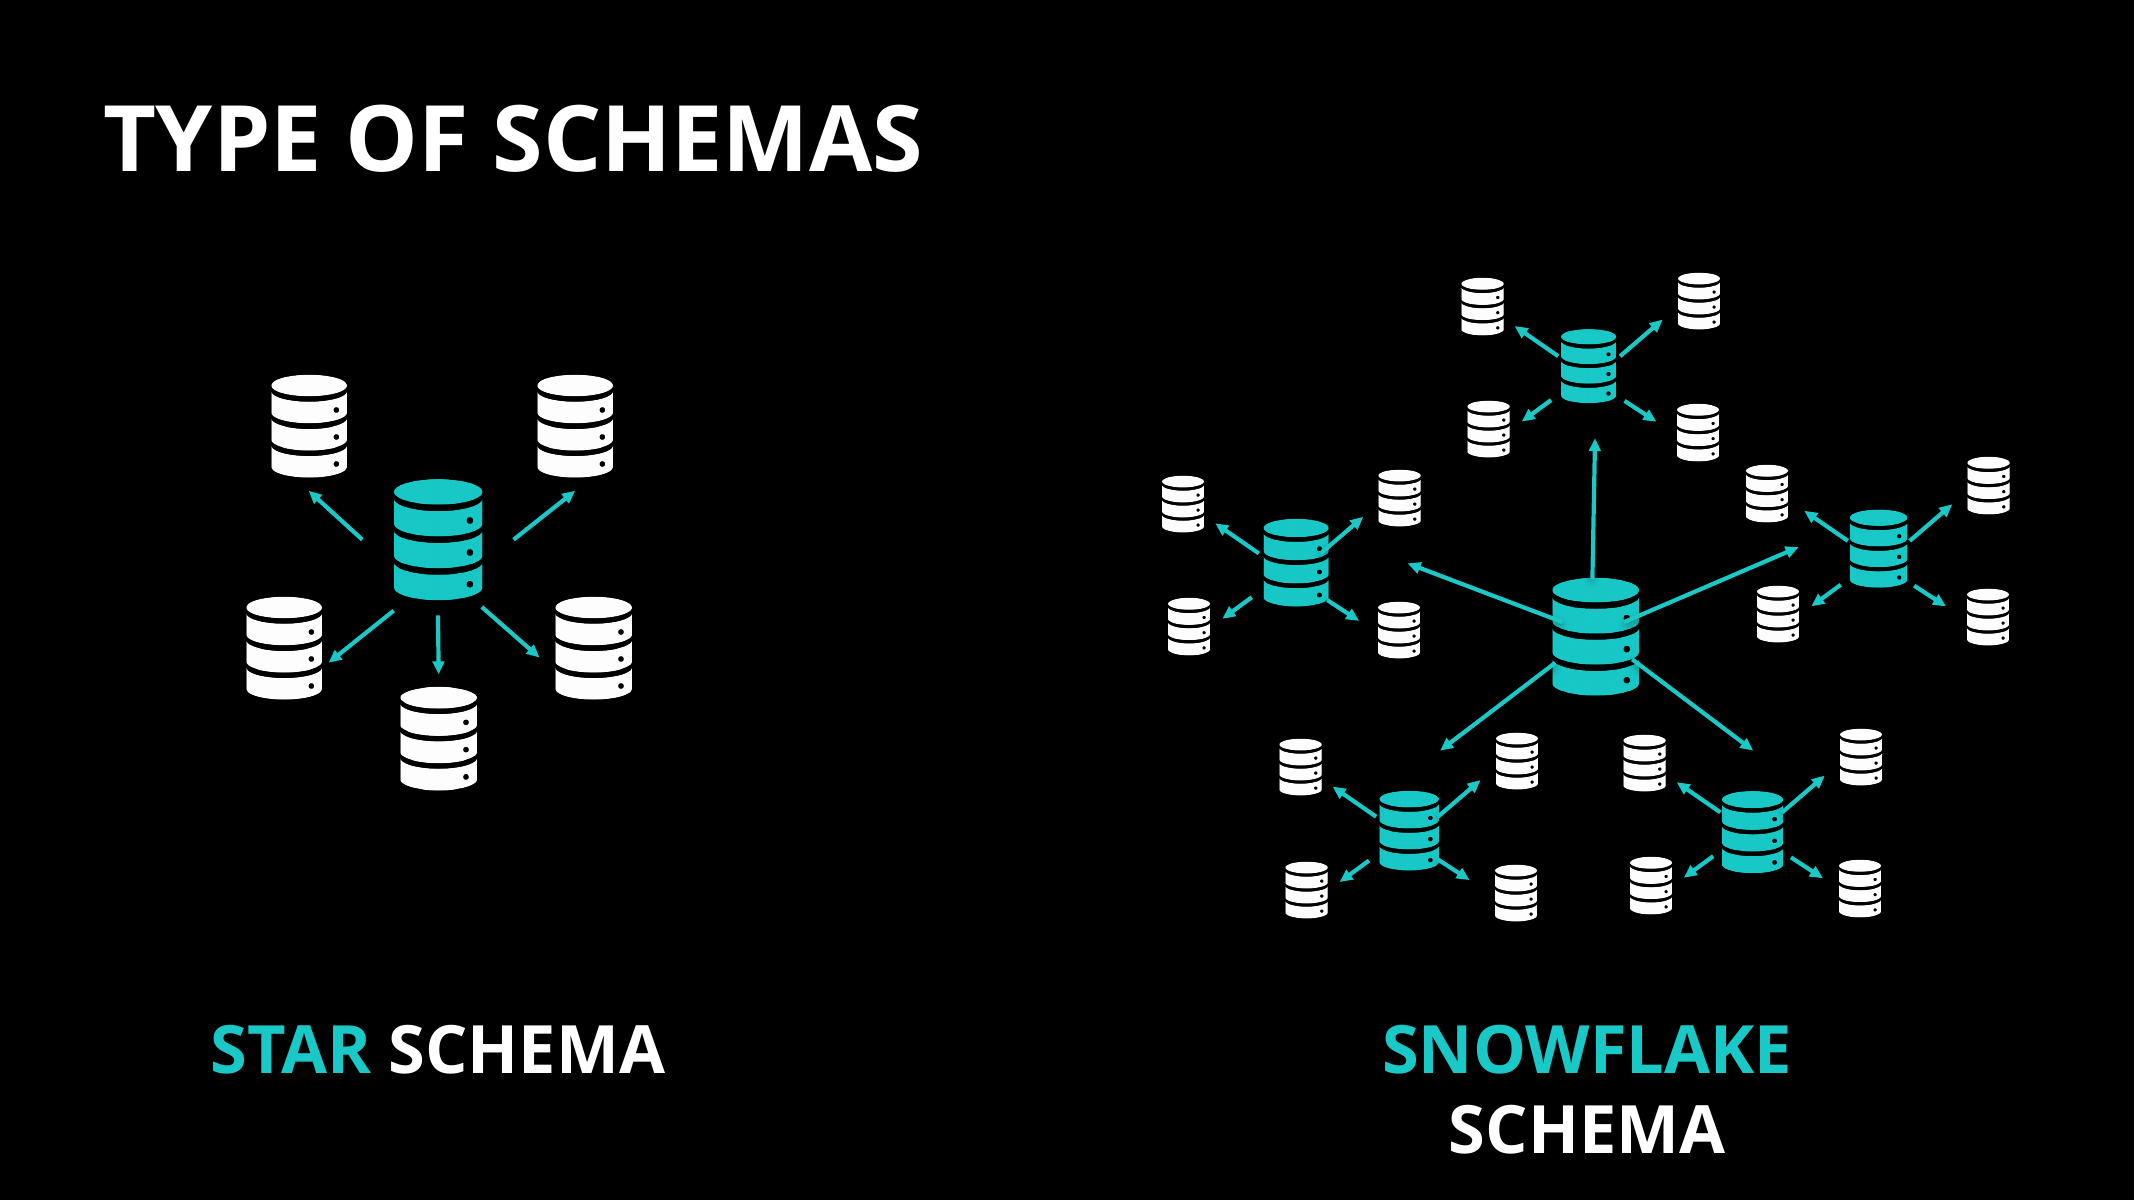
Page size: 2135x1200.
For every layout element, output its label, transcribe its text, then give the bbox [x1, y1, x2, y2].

picture [1608, 726, 1681, 799]
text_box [481, 606, 540, 658]
picture [1824, 852, 1897, 925]
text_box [1623, 546, 1799, 623]
picture [1452, 393, 1525, 466]
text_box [1521, 399, 1552, 422]
picture [1700, 779, 1805, 885]
picture [1240, 507, 1352, 619]
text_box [328, 610, 394, 663]
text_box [1437, 780, 1481, 817]
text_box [1320, 516, 1364, 554]
picture [1825, 720, 1897, 793]
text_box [1804, 510, 1848, 542]
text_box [1624, 400, 1657, 422]
picture [1952, 449, 2025, 522]
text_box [1407, 563, 1563, 623]
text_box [1215, 523, 1259, 554]
picture [1742, 578, 1815, 650]
picture [1480, 725, 1553, 798]
picture [1520, 562, 1670, 711]
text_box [1683, 855, 1714, 878]
picture [528, 582, 659, 714]
picture [1264, 731, 1337, 804]
text_box TYPE OF SCHEMAS [87, 64, 1172, 160]
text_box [1514, 326, 1559, 357]
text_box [1909, 504, 1953, 542]
picture [1663, 264, 1735, 337]
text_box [1437, 859, 1470, 881]
picture [1362, 593, 1435, 666]
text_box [1339, 860, 1370, 883]
picture [1147, 467, 1219, 540]
picture [1951, 581, 2024, 654]
picture [1153, 590, 1226, 663]
picture [218, 583, 350, 714]
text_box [1632, 659, 1754, 751]
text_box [1619, 319, 1663, 357]
picture [1614, 849, 1687, 922]
text_box SNOWFLAKE SCHEMA [1264, 991, 1911, 1087]
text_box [1811, 584, 1841, 607]
picture [1446, 270, 1519, 343]
picture [1662, 396, 1803, 530]
picture [1829, 499, 1929, 598]
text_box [1592, 438, 1596, 580]
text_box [513, 490, 576, 540]
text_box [1790, 857, 1823, 879]
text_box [1440, 662, 1556, 751]
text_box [1676, 782, 1721, 813]
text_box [1332, 786, 1377, 817]
picture [243, 361, 641, 616]
picture [1541, 319, 1636, 414]
picture [373, 673, 504, 804]
picture [1363, 462, 1436, 534]
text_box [1327, 599, 1360, 621]
picture [1270, 853, 1343, 926]
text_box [1913, 585, 1947, 607]
picture [1357, 779, 1460, 882]
text_box STAR SCHEMA [152, 991, 724, 1087]
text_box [308, 490, 363, 540]
picture [1480, 857, 1552, 930]
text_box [1781, 775, 1825, 813]
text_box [1222, 597, 1252, 619]
